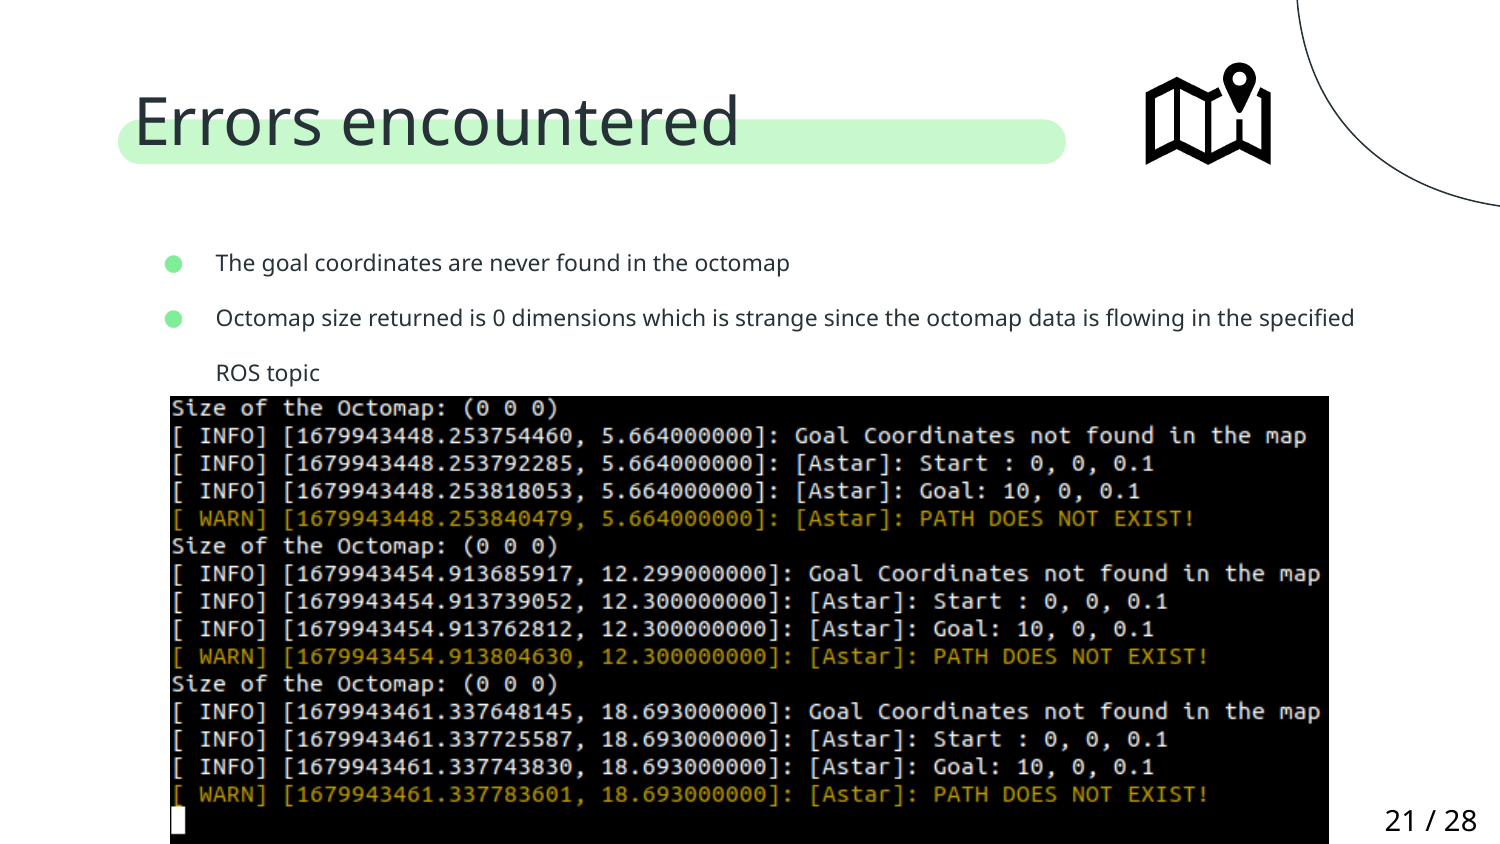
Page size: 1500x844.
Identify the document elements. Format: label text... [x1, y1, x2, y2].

picture [170, 396, 1329, 844]
title Errors encountered [1287, 63, 1382, 165]
text_box 21 / 28 [1369, 794, 1500, 844]
text_box The goal coordinates are never found in the octomap Octomap size returned is 0 dimensions which is strange since the octomap data is flowing in the specified ROS topic [125, 205, 1411, 397]
title Errors encountered [118, 63, 1127, 165]
picture [1132, 38, 1284, 190]
